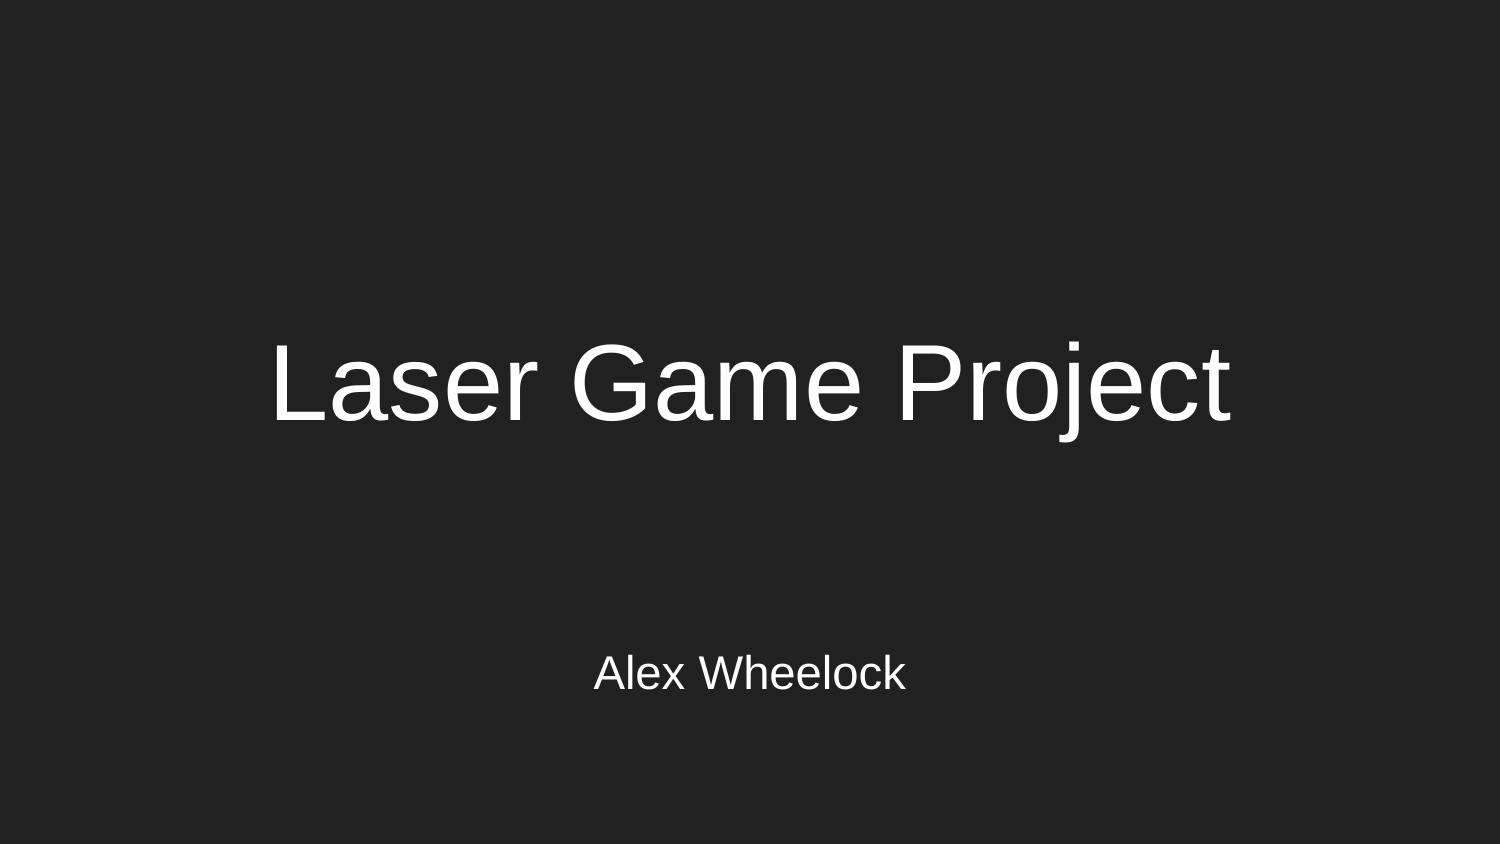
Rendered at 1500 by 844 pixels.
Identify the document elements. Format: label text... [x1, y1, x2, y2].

subtitle Alex Wheelock [465, 631, 1035, 715]
title Laser Game Project [51, 122, 1449, 459]
